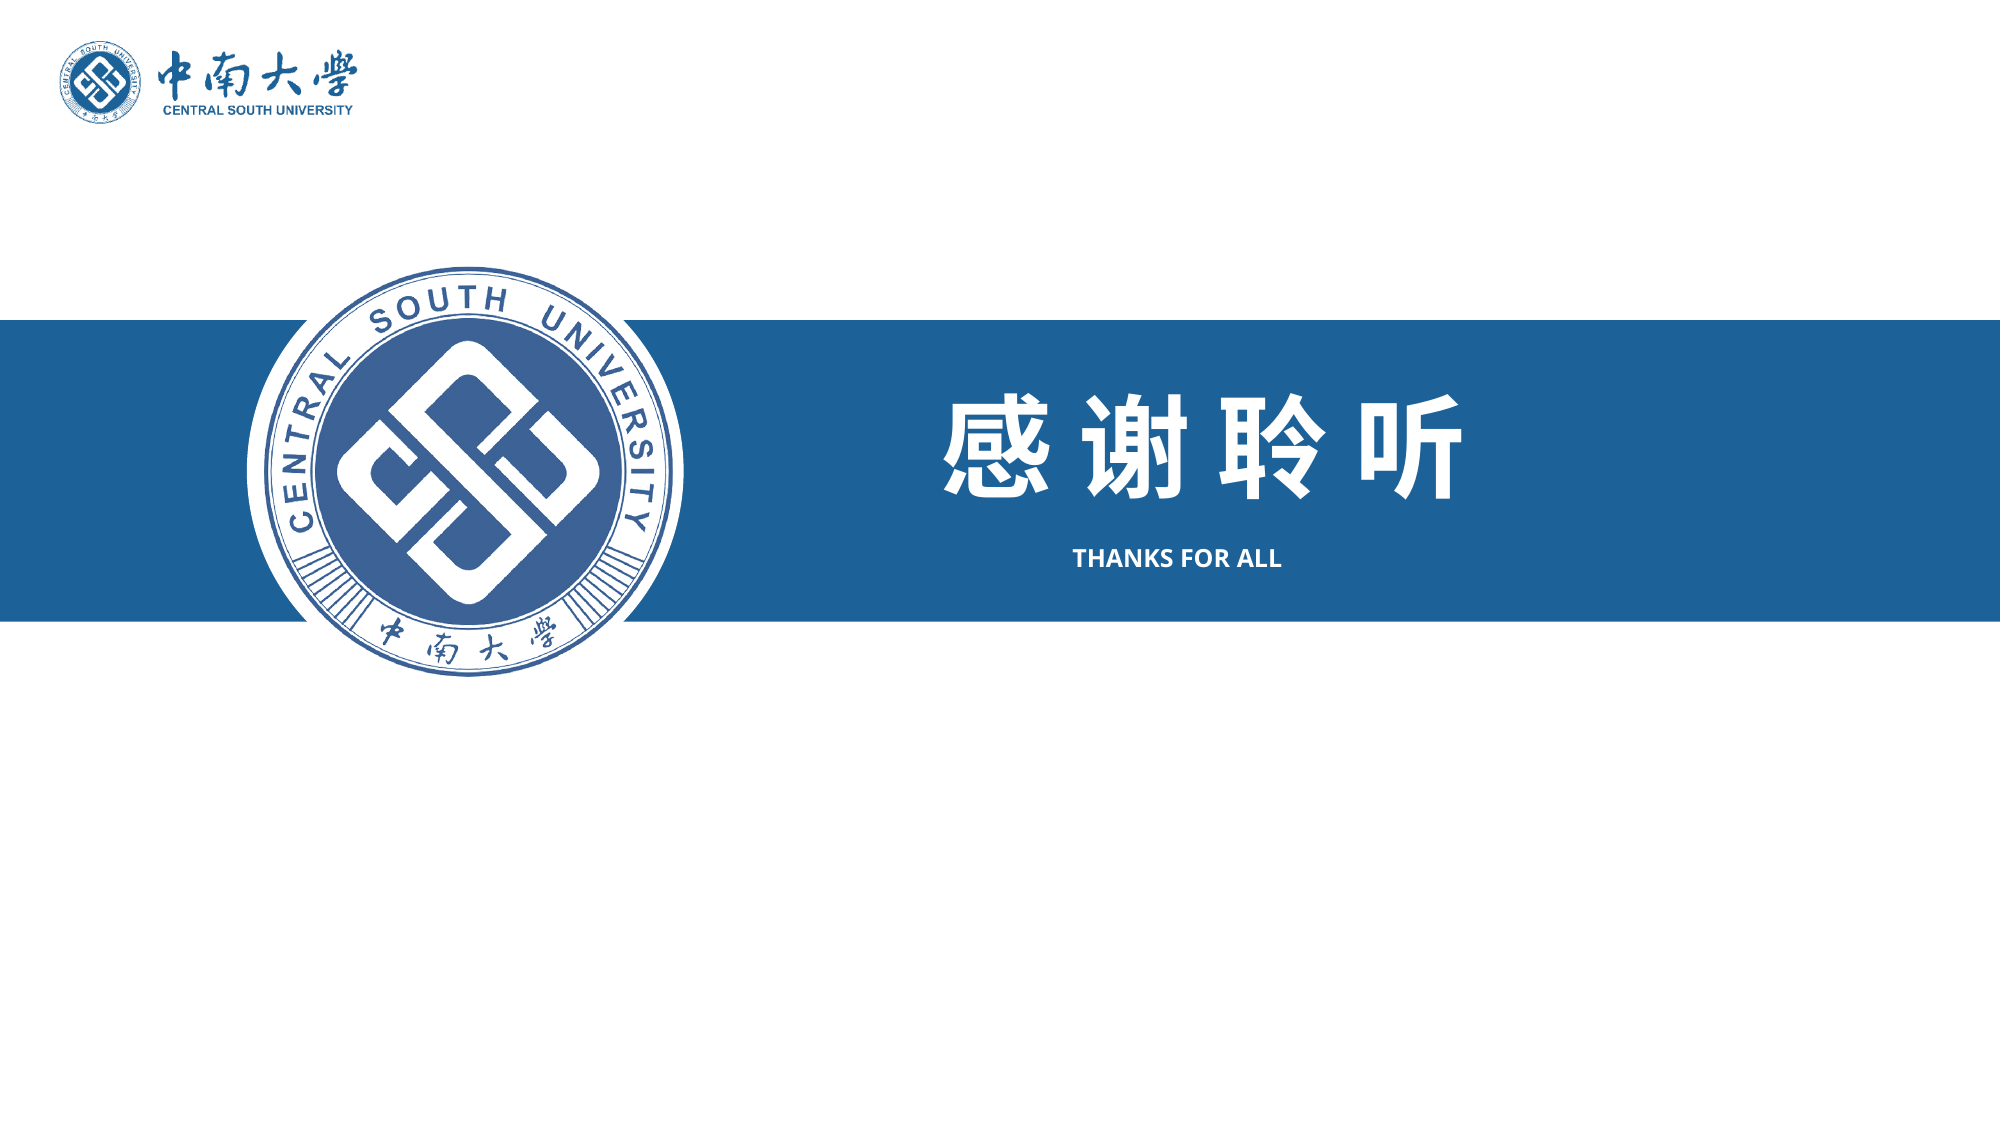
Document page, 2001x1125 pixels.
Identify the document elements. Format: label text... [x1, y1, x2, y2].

text_box 感 谢 聆 听 [925, 369, 1549, 520]
text_box [0, 319, 207, 623]
picture [207, 232, 723, 710]
picture [48, 34, 371, 130]
text_box THANKS FOR ALL [1057, 535, 2000, 581]
text_box [723, 319, 2000, 623]
